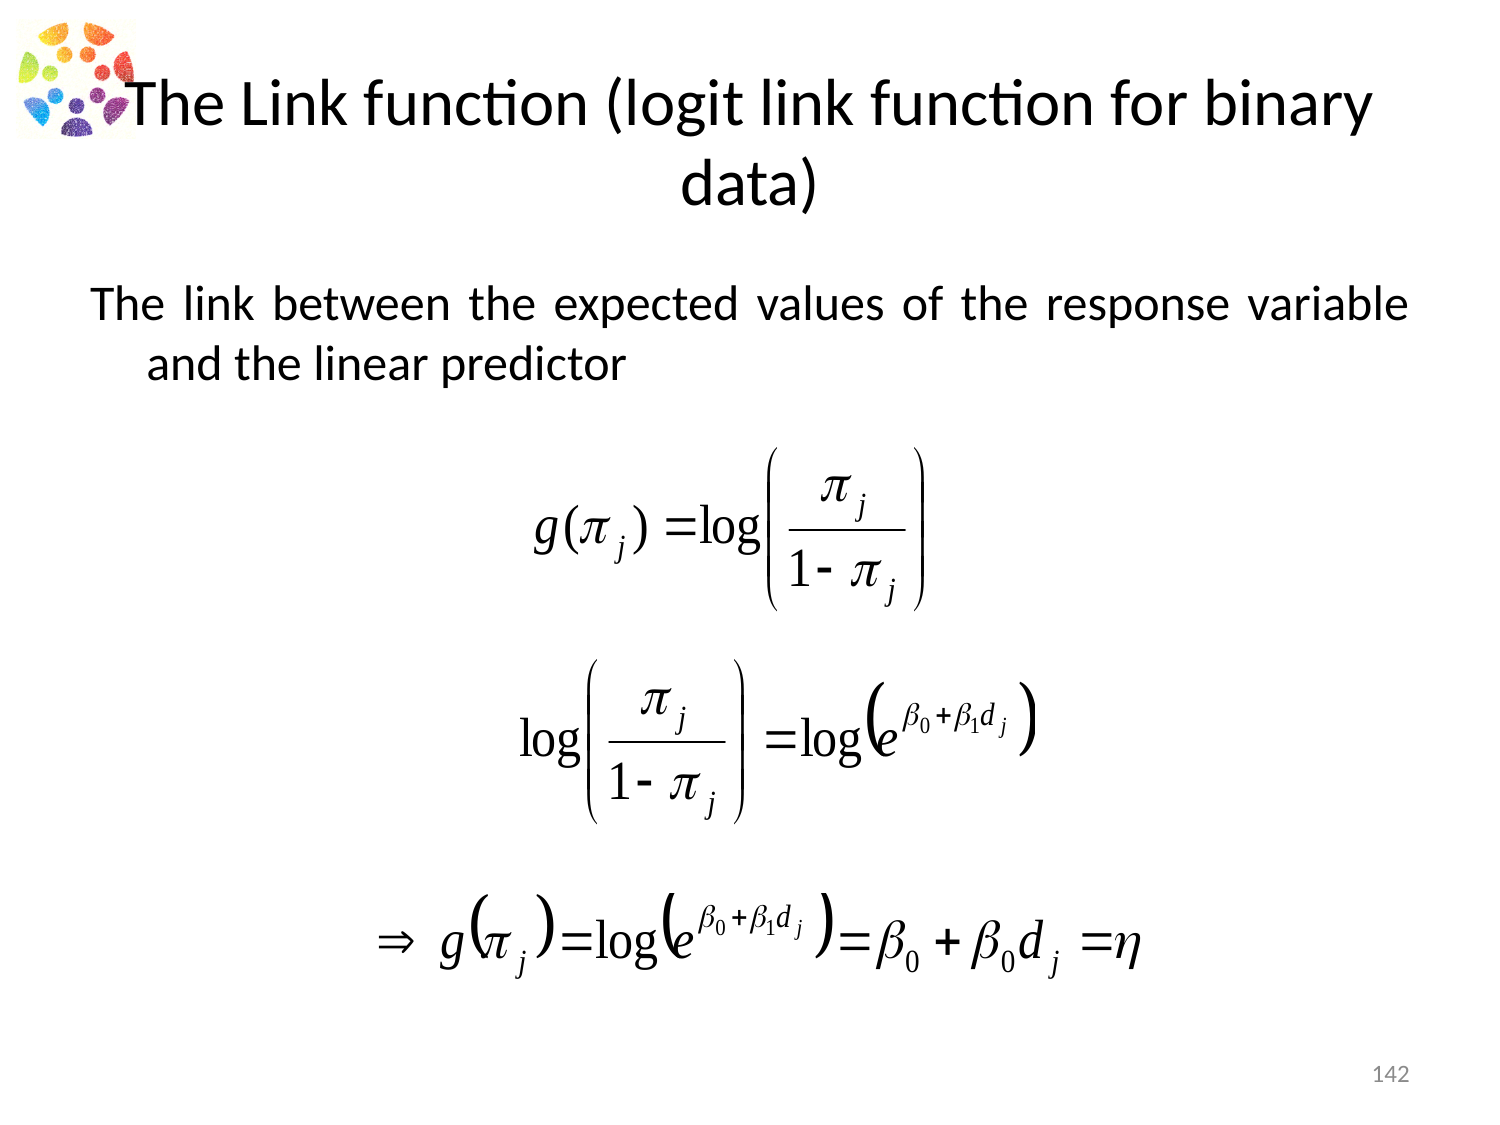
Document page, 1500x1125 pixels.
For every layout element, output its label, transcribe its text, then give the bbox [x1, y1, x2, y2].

title The Link function (logit link function for binary data) [75, 45, 1425, 233]
picture [16, 19, 136, 139]
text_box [370, 893, 1152, 991]
slide_number 142 [1074, 1042, 1425, 1103]
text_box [512, 649, 1035, 835]
list The link between the expected values of the response variable and the linear predictor [75, 262, 1425, 1005]
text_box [524, 437, 939, 622]
